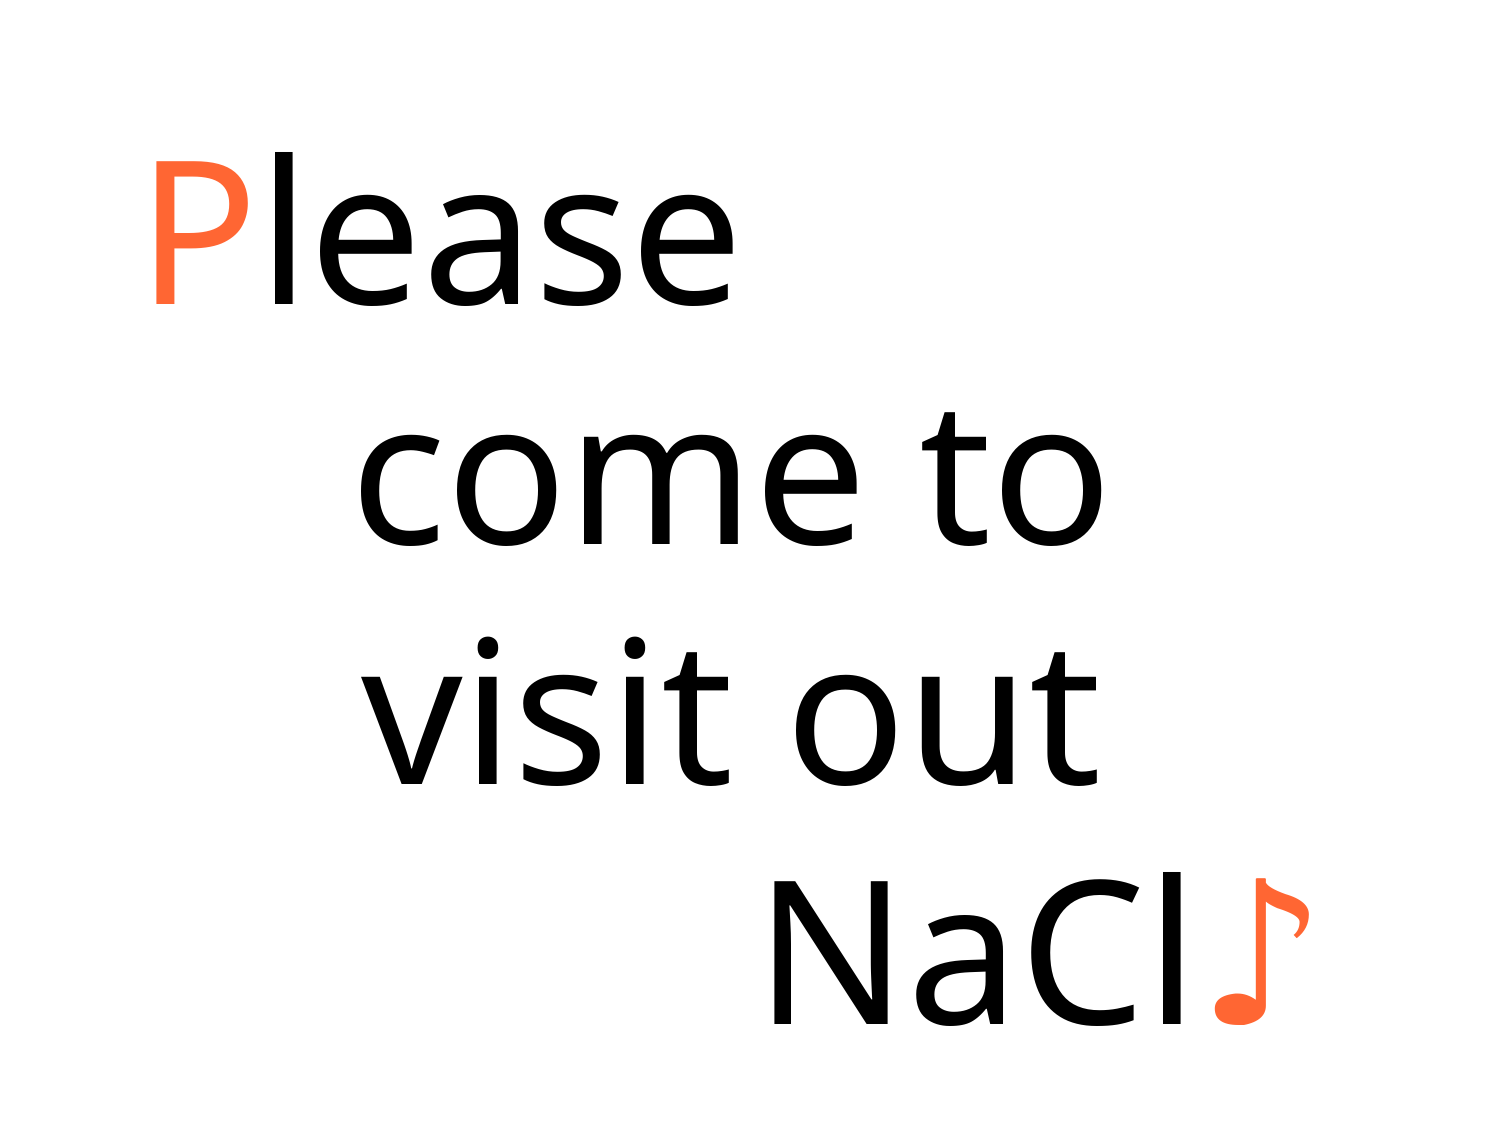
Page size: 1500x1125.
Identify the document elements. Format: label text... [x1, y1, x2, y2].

text_box Please come to visit out NaCl♪ [122, 97, 1341, 1073]
